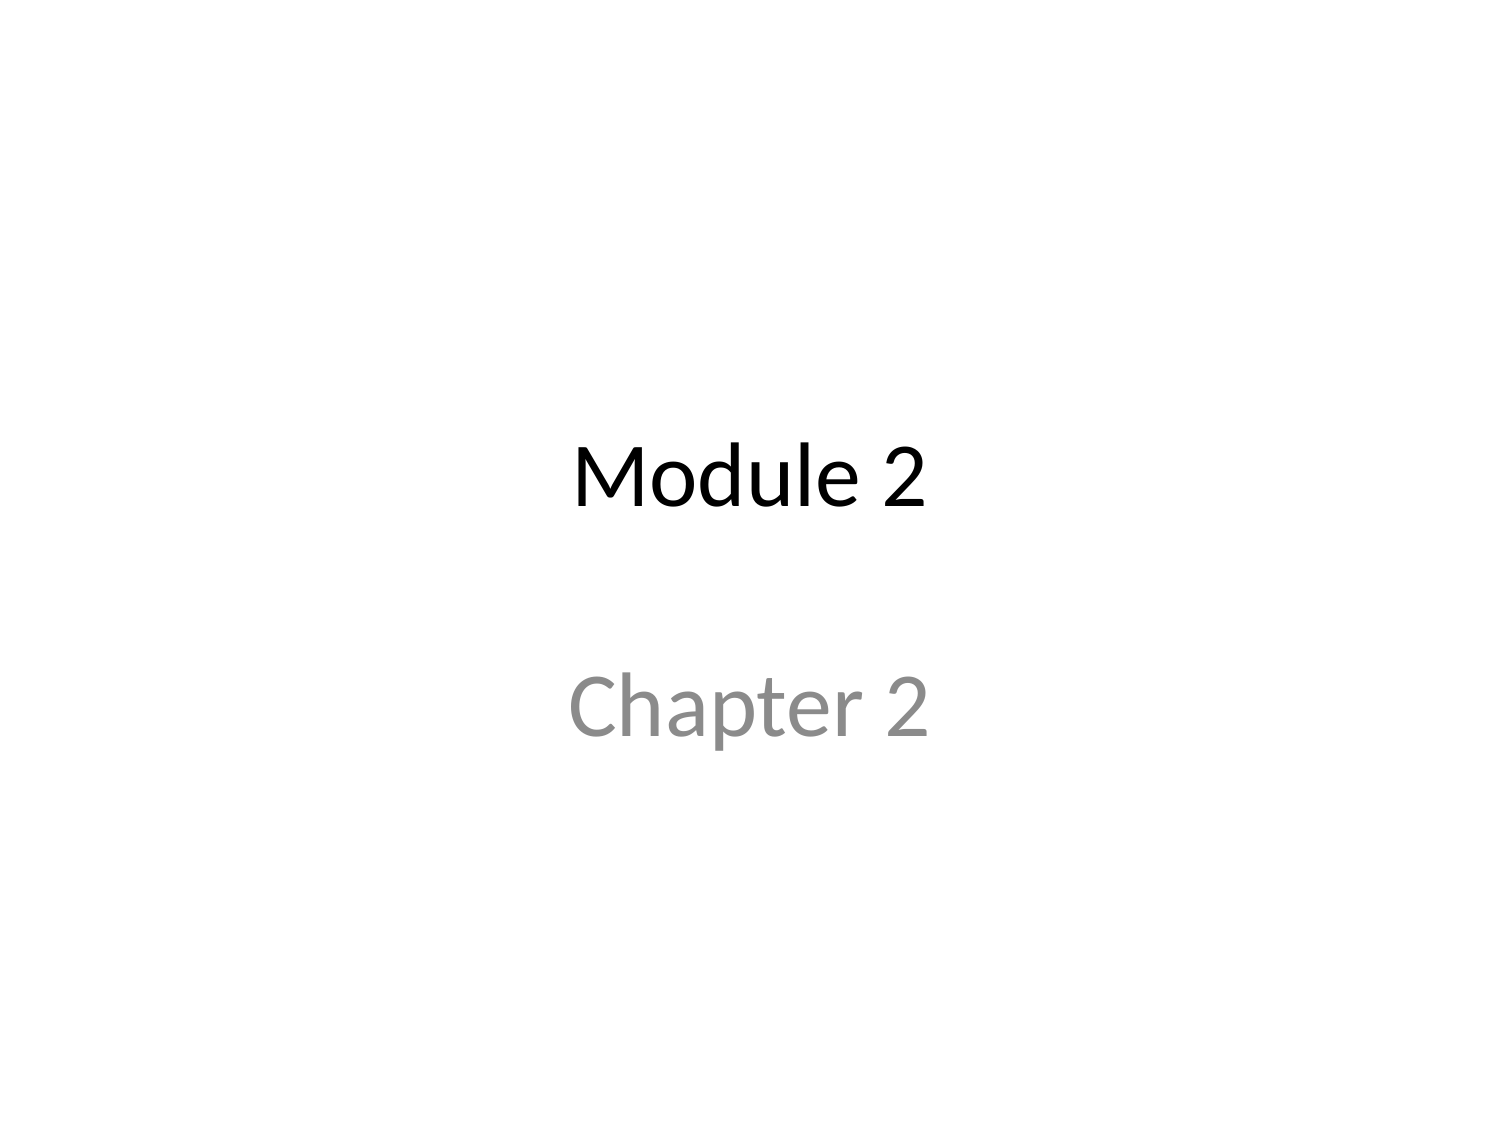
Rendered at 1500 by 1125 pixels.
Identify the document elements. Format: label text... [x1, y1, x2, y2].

subtitle Chapter 2 [225, 637, 1275, 925]
title Module 2 [112, 349, 1388, 591]
